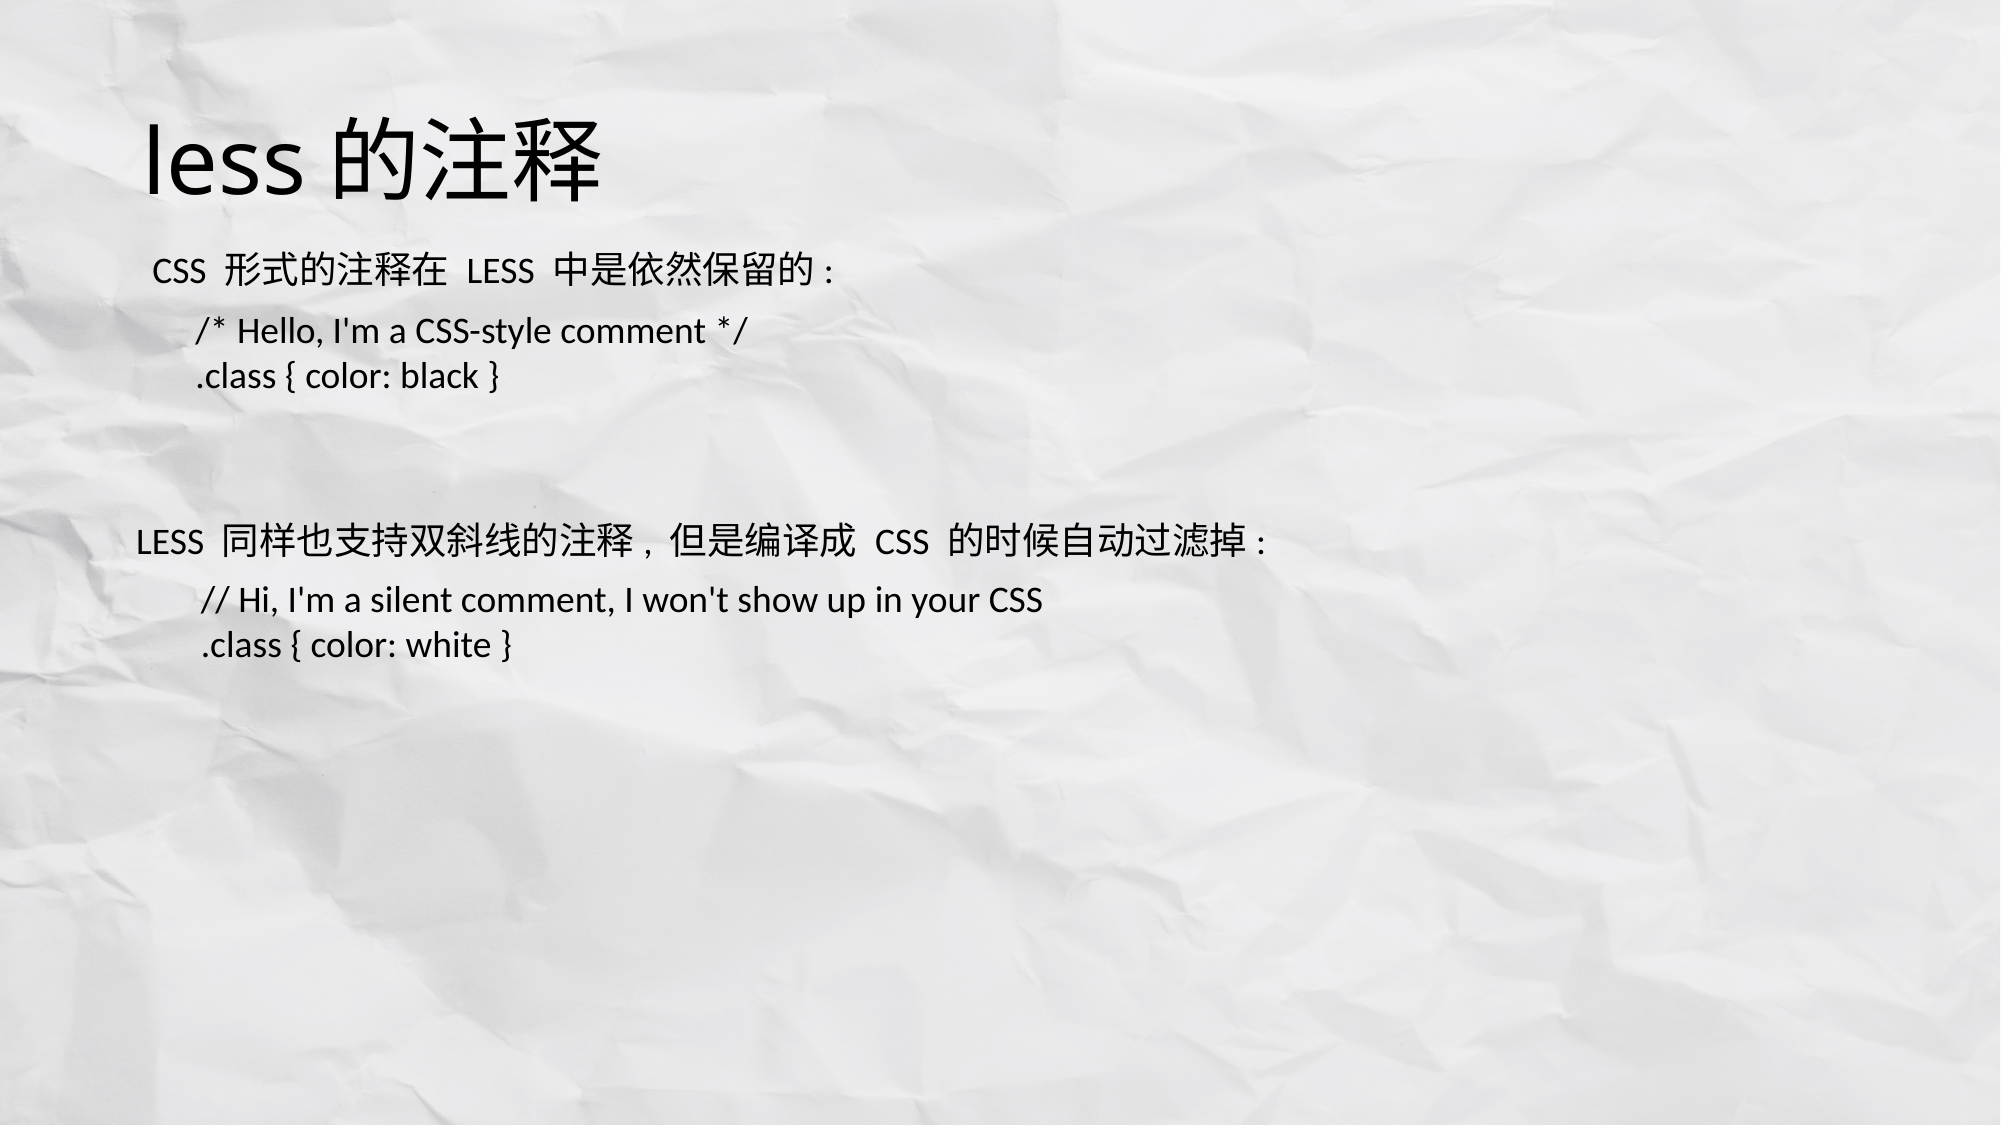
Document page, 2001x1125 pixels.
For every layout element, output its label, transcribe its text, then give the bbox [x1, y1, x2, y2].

text_box LESS 同样也支持双斜线的注释, 但是编译成 CSS 的时候自动过滤掉: [121, 509, 1281, 570]
text_box /* Hello, I'm a CSS-style comment */ .class { color: black } [180, 299, 808, 404]
text_box CSS 形式的注释在 LESS 中是依然保留的: [137, 238, 950, 299]
picture [0, 0, 2001, 1125]
title less的注释 [127, 55, 1853, 274]
text_box // Hi, I'm a silent comment, I won't show up in your CSS .class { color: white } [186, 567, 1060, 672]
